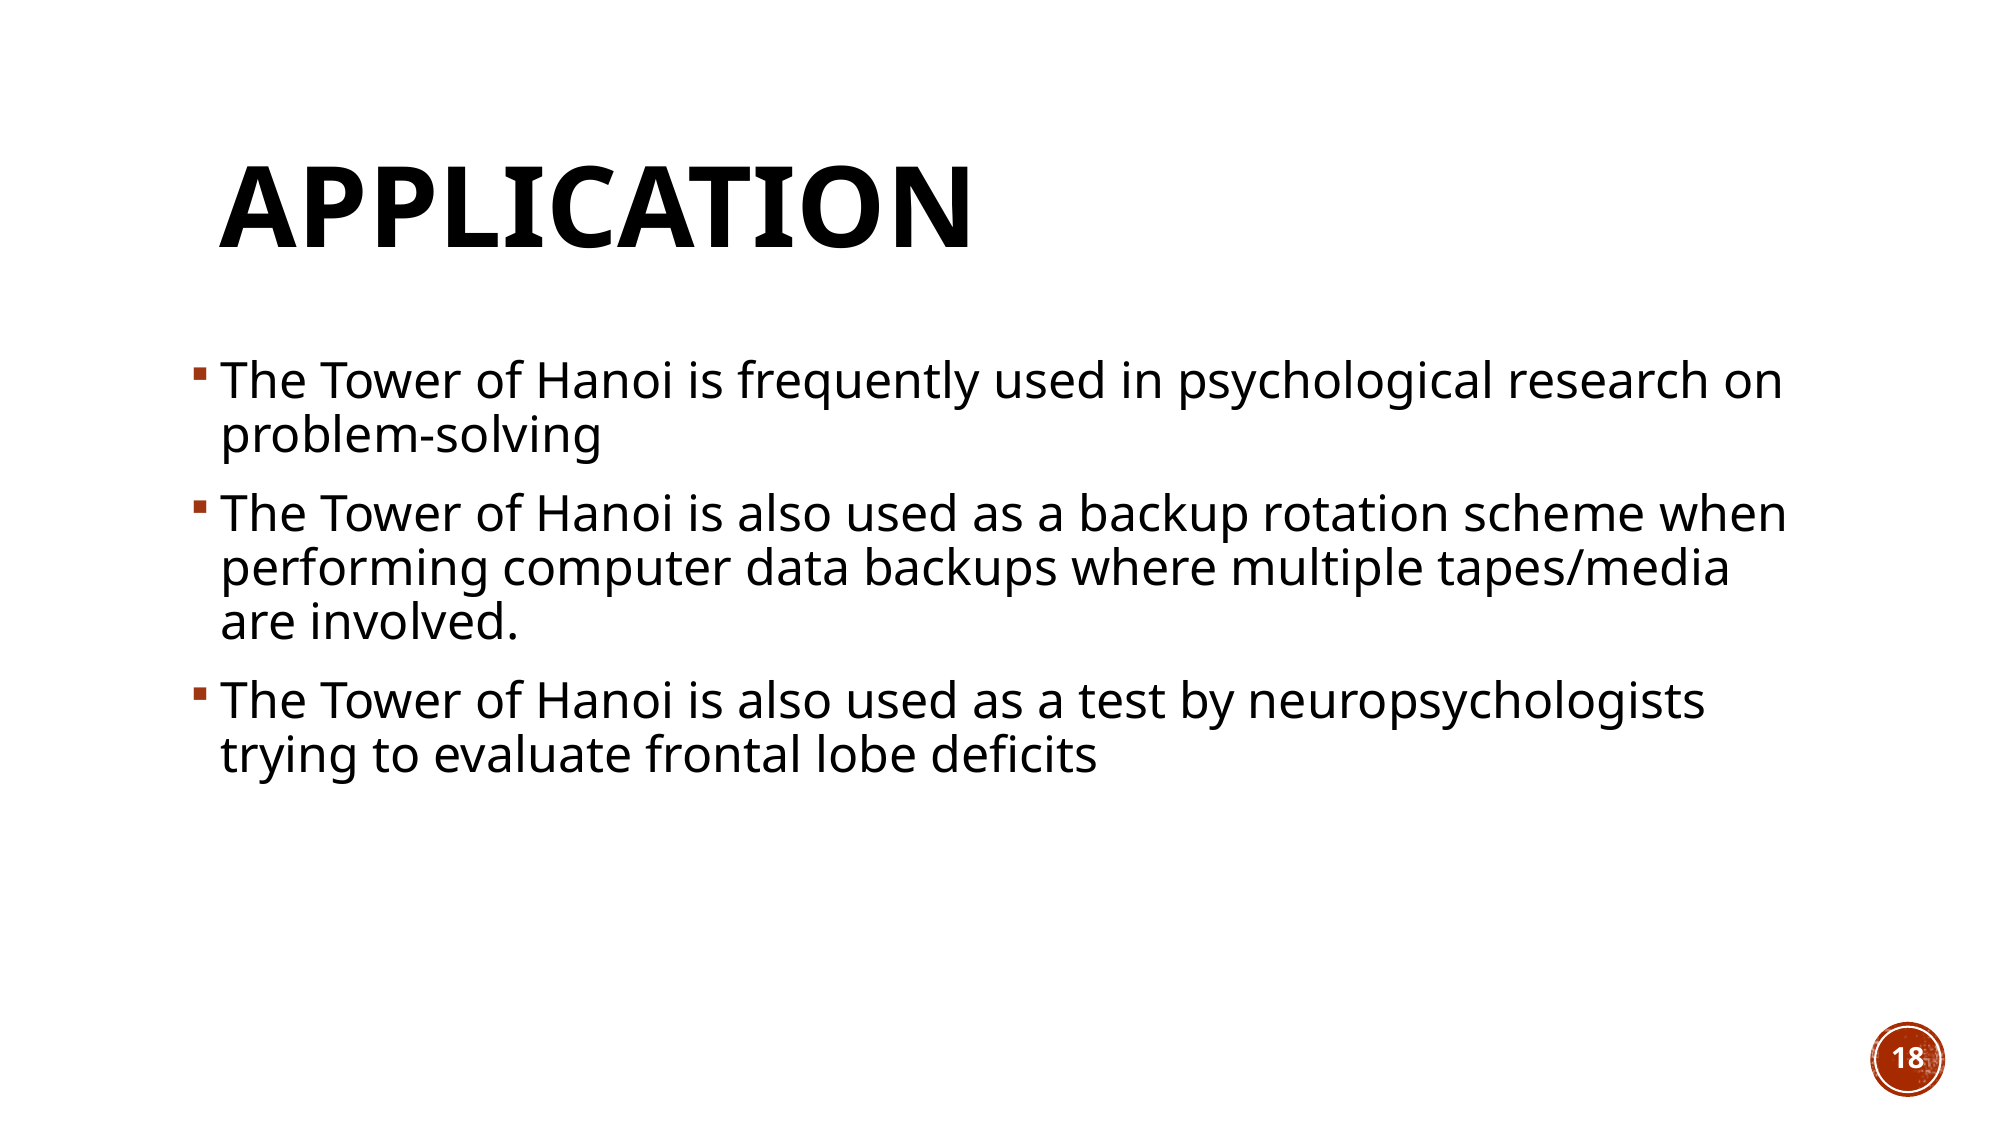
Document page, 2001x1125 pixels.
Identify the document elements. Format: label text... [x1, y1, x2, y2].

title Application [175, 79, 1826, 344]
slide_number 18 [1855, 1028, 1961, 1089]
list The Tower of Hanoi is frequently used in psychological research on problem-solving The Tower of Hanoi is also used as a backup rotation scheme when performing computer data backups where multiple tapes/media are involved. The Tower of Hanoi is also used as a test by neuropsychologists trying to evaluate frontal lobe deficits [175, 348, 1826, 1013]
